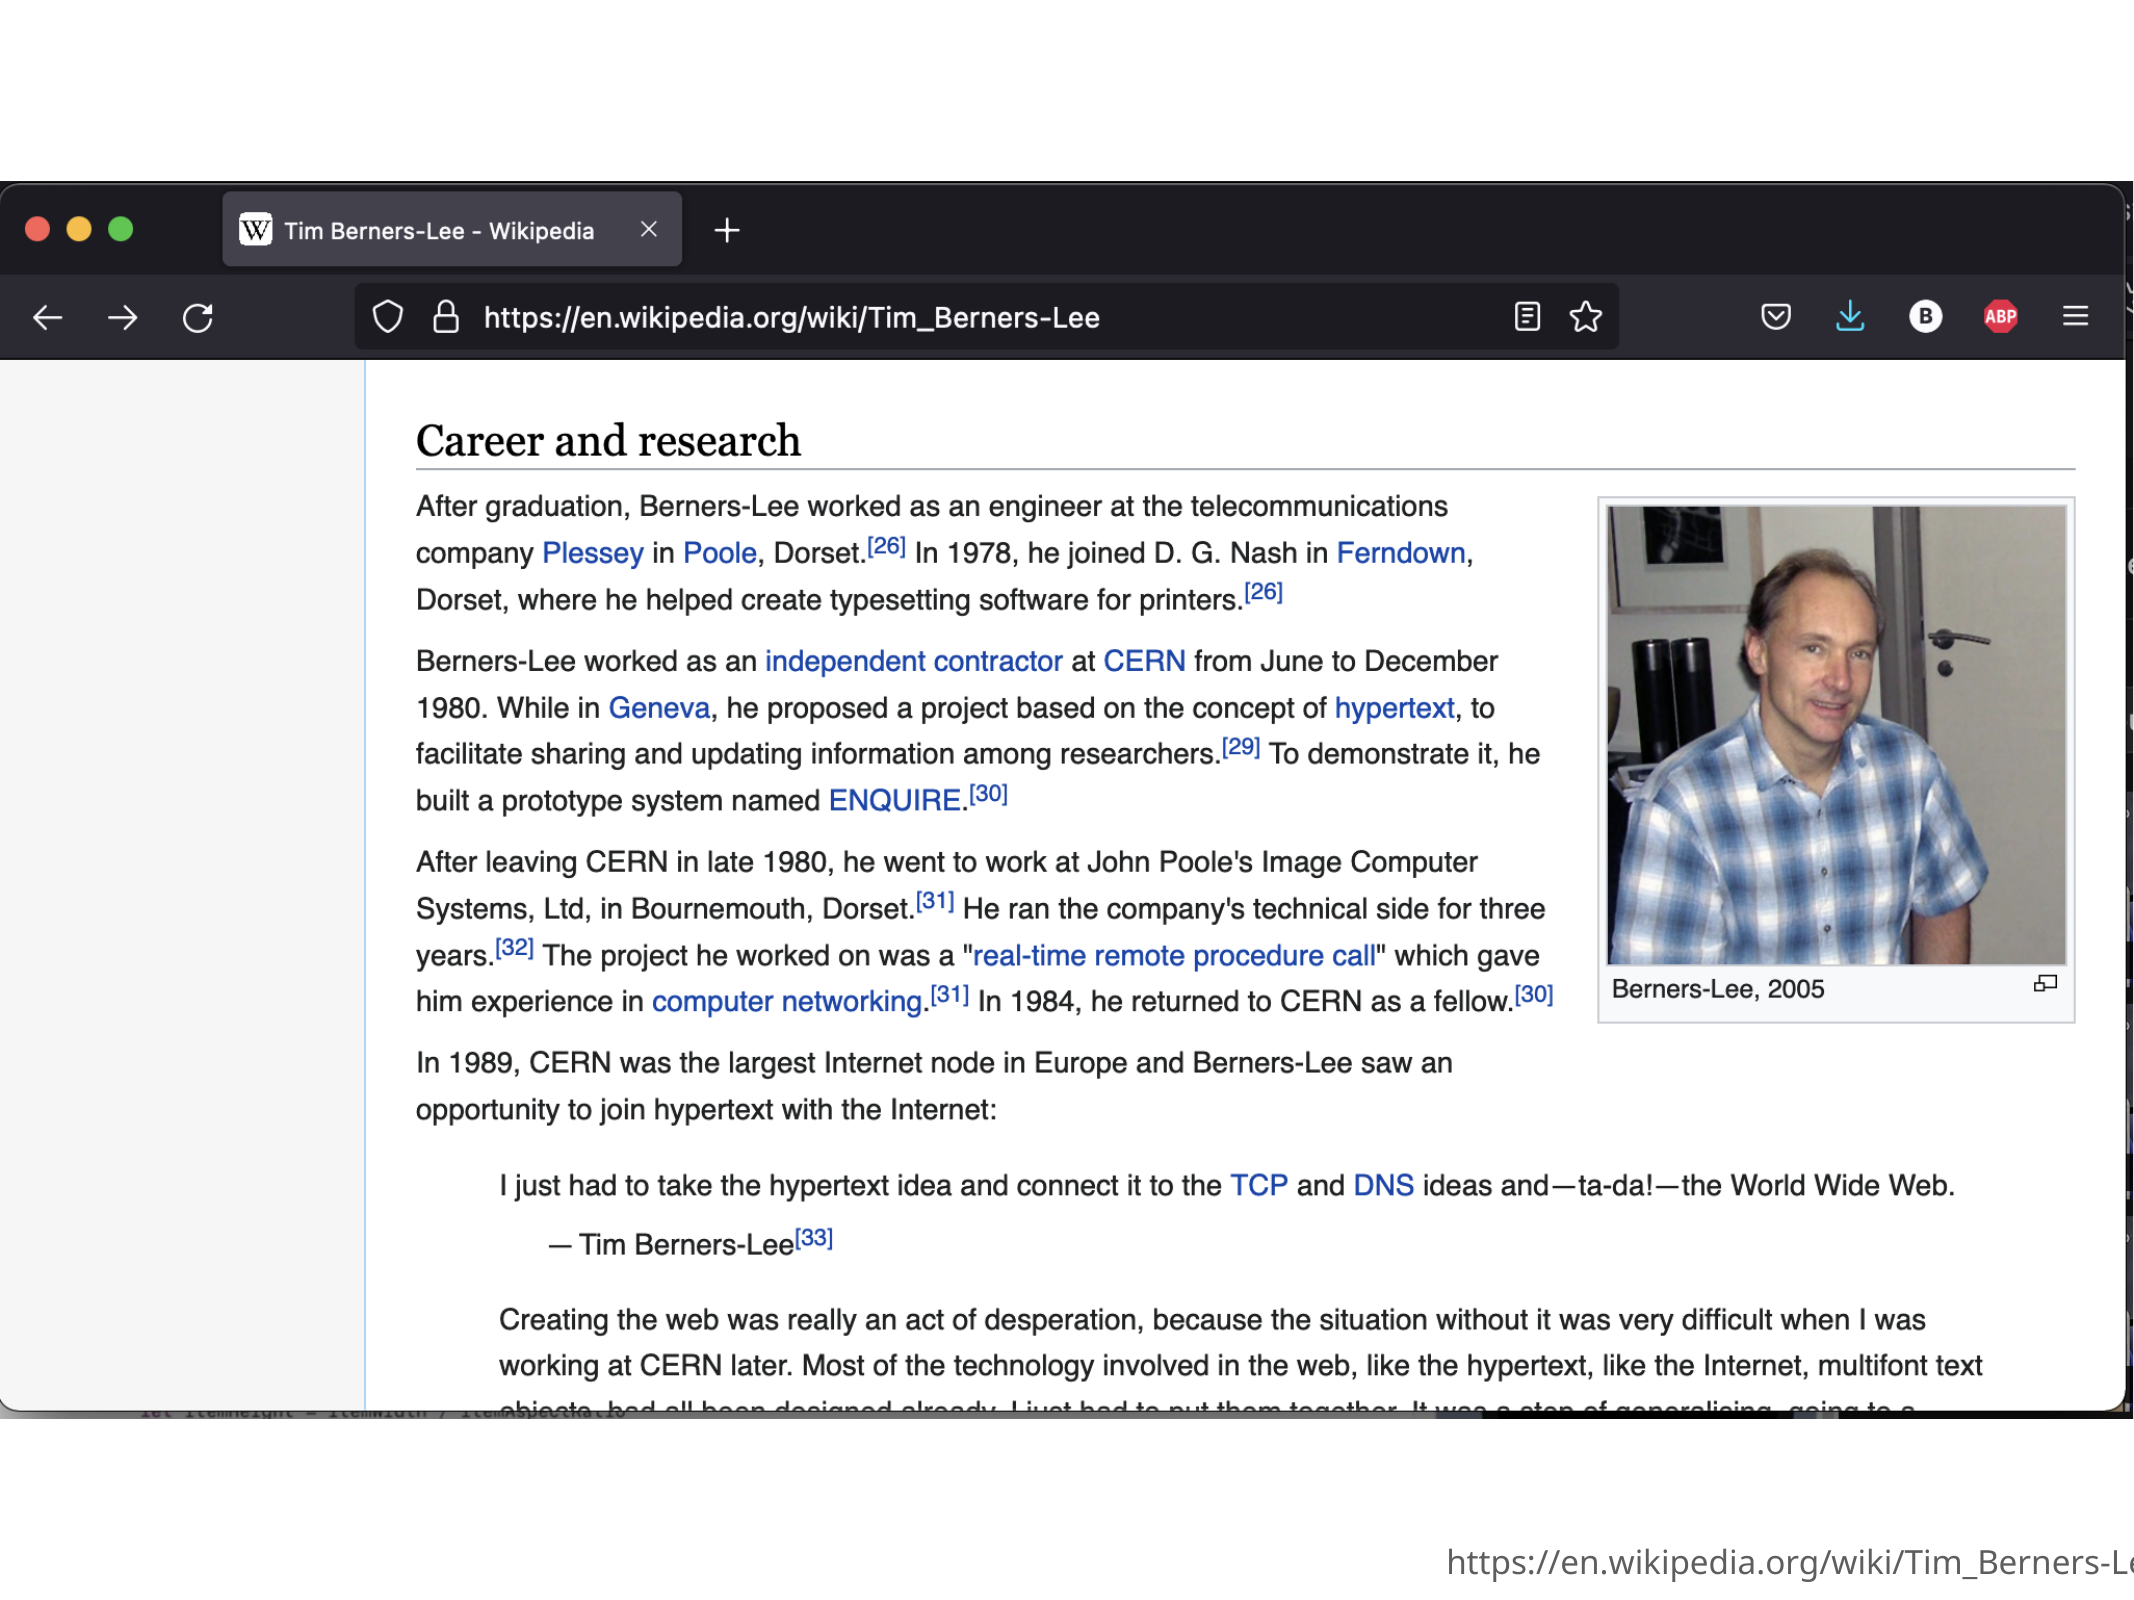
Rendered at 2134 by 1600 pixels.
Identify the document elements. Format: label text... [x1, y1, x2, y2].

text_box https://en.wikipedia.org/wiki/Tim_Berners-Lee [1437, 1532, 2134, 1590]
picture [0, 181, 2134, 1419]
